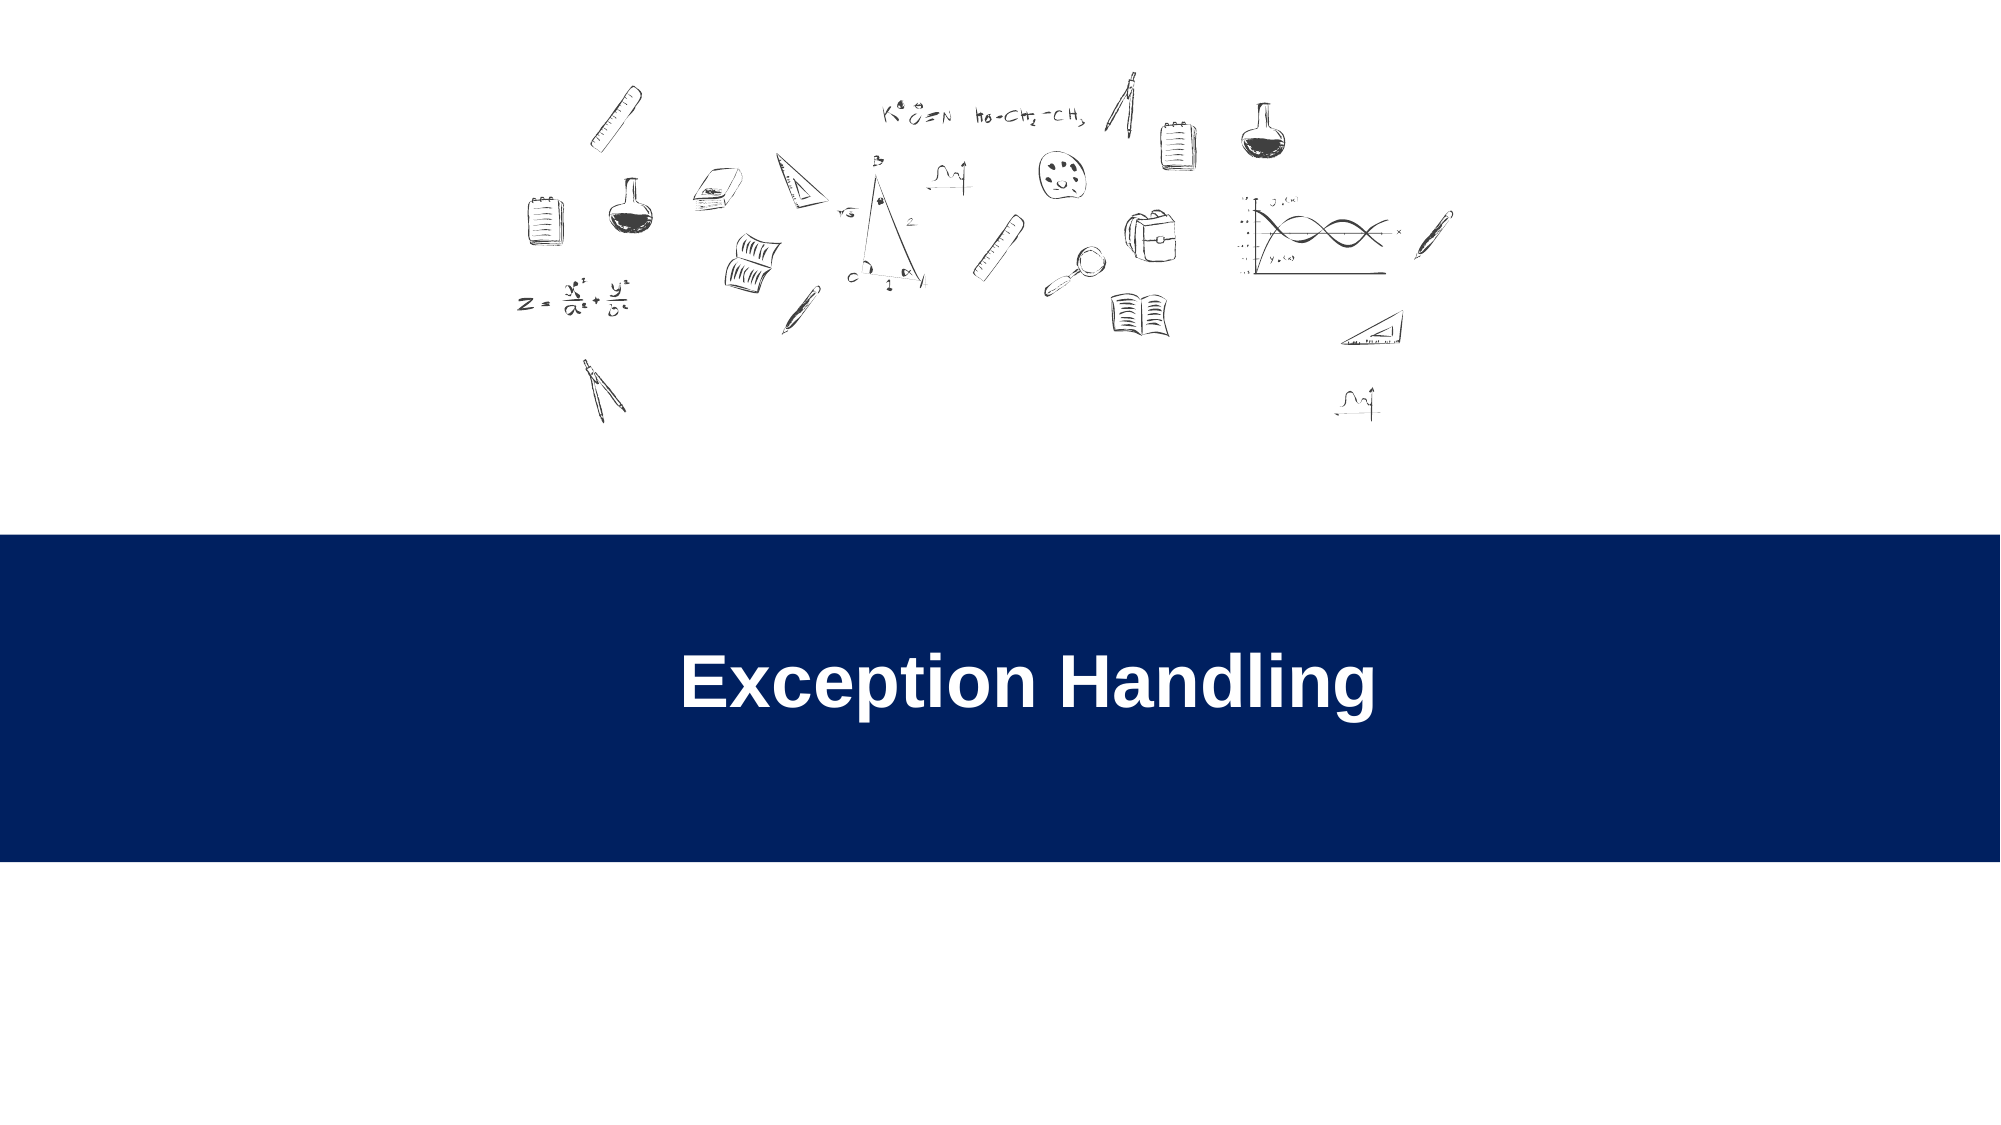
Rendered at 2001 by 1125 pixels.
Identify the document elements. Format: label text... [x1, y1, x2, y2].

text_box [1160, 120, 1198, 171]
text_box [1237, 196, 1402, 275]
text_box Exception Handling [29, 624, 2000, 730]
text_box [517, 277, 631, 317]
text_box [527, 195, 565, 246]
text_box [1104, 288, 1178, 342]
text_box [925, 159, 975, 198]
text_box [1058, 238, 1088, 310]
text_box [769, 158, 836, 196]
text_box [608, 177, 654, 234]
text_box [0, 533, 2000, 863]
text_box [580, 110, 655, 128]
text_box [1332, 385, 1383, 423]
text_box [962, 239, 1038, 257]
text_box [1111, 70, 1139, 137]
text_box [692, 166, 743, 211]
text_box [715, 235, 789, 290]
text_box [1428, 204, 1439, 267]
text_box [882, 100, 1085, 127]
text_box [1124, 209, 1177, 263]
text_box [796, 279, 806, 342]
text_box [1038, 149, 1088, 200]
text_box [835, 157, 937, 290]
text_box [1339, 308, 1405, 346]
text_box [1241, 102, 1286, 159]
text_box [585, 355, 613, 423]
